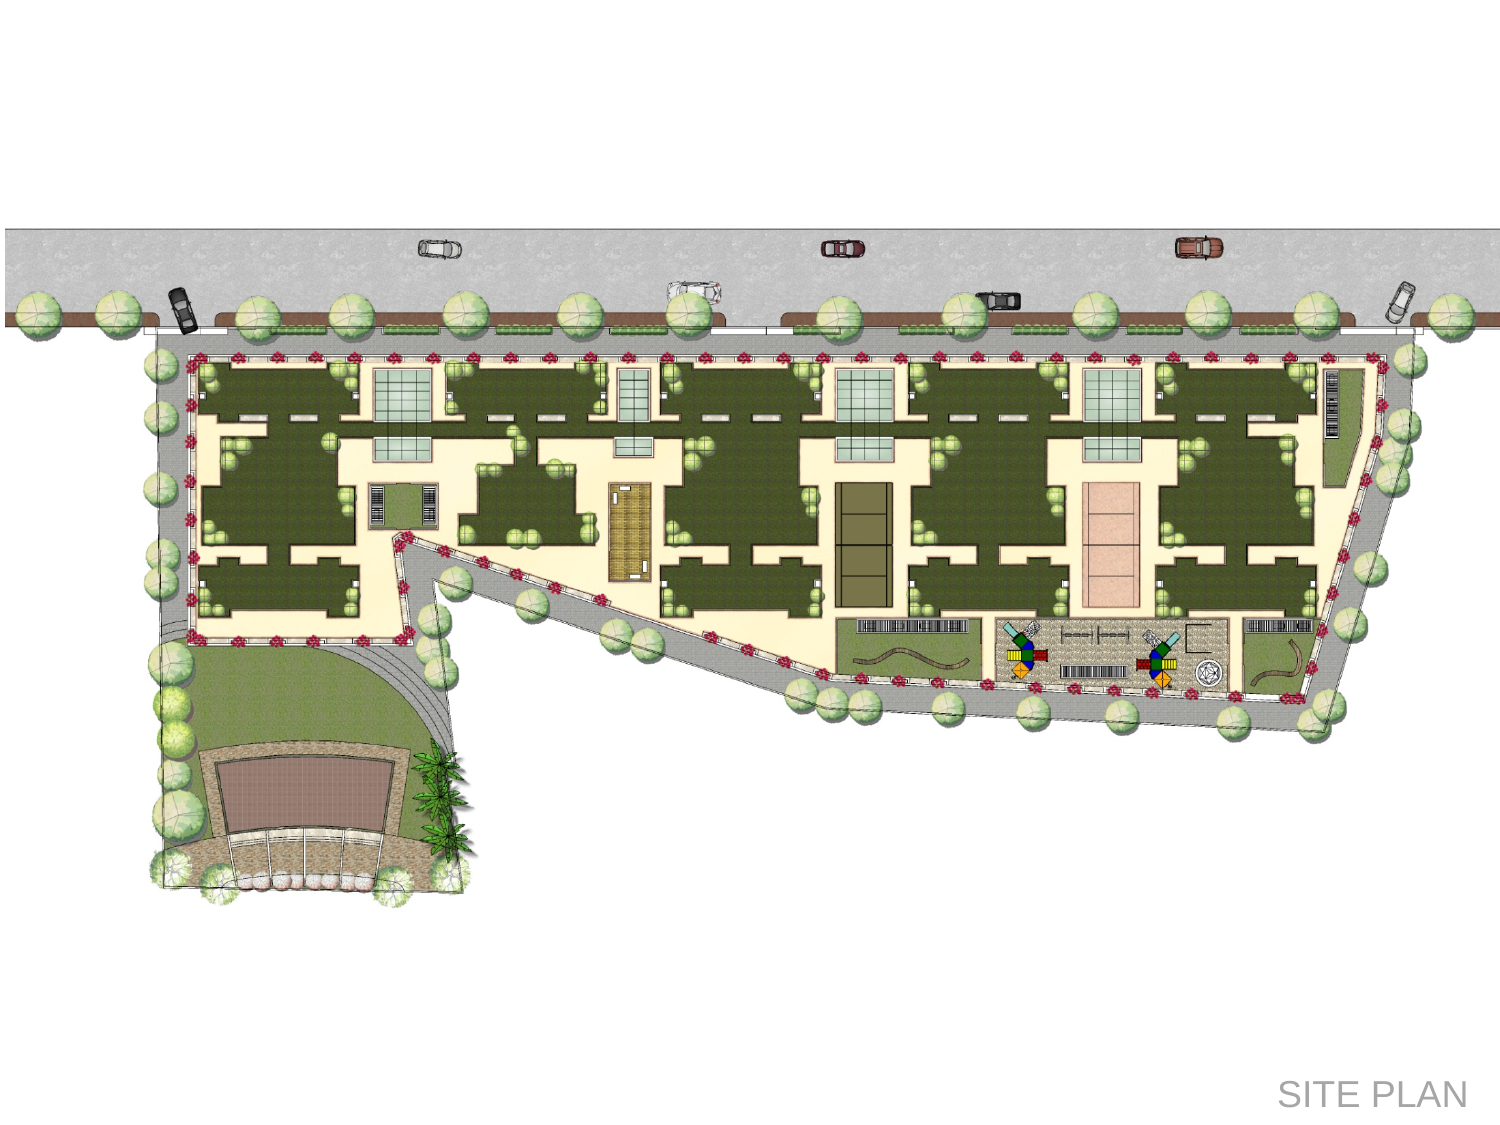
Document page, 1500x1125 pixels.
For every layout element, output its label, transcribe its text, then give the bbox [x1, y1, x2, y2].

picture [4, 191, 1500, 913]
text_box SITE PLAN [1262, 1062, 1500, 1123]
